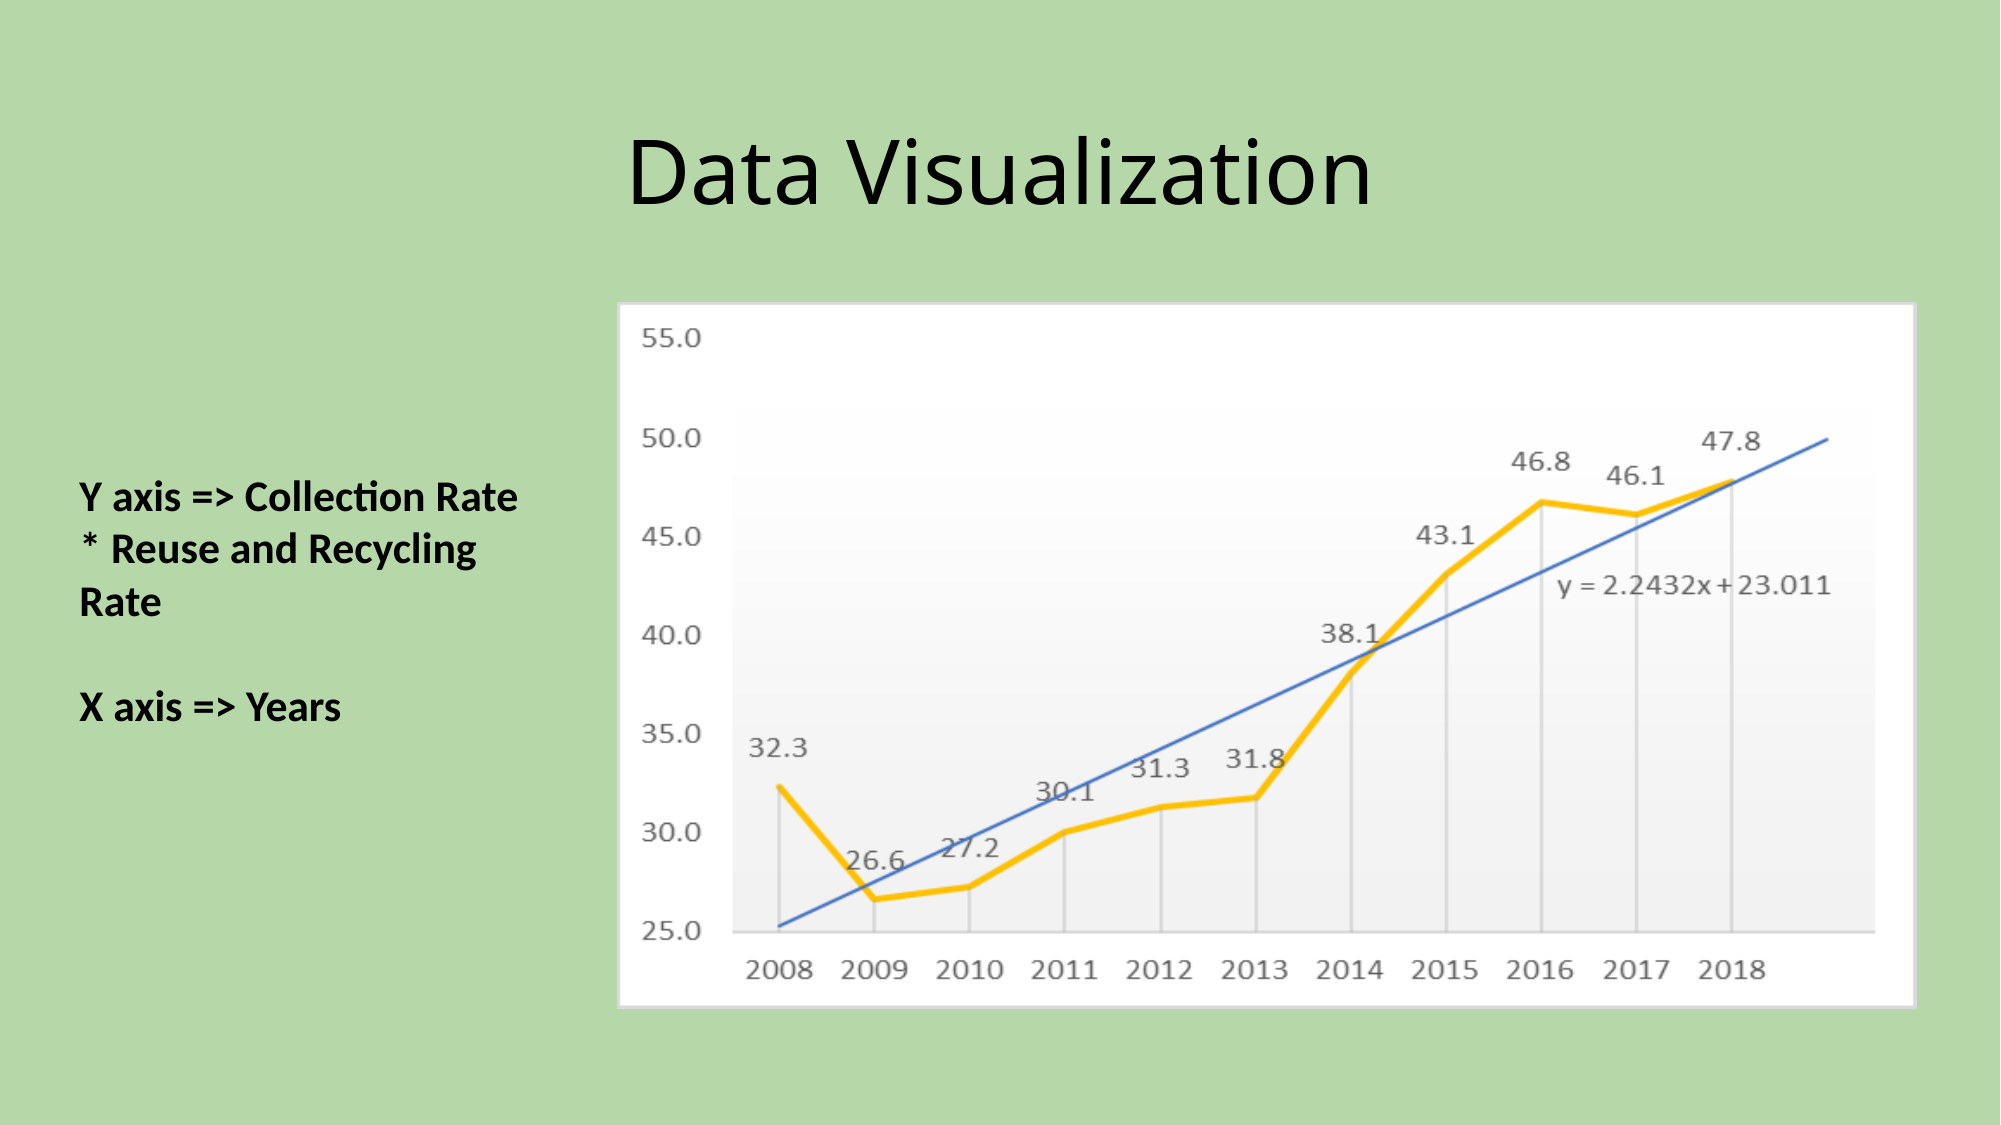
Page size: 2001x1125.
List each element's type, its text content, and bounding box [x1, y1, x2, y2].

text_box Data Visualization [137, 59, 1863, 278]
text_box Y axis => Collection Rate * Reuse and Recycling Rate X axis => Years [64, 452, 560, 798]
picture [617, 302, 1917, 1009]
